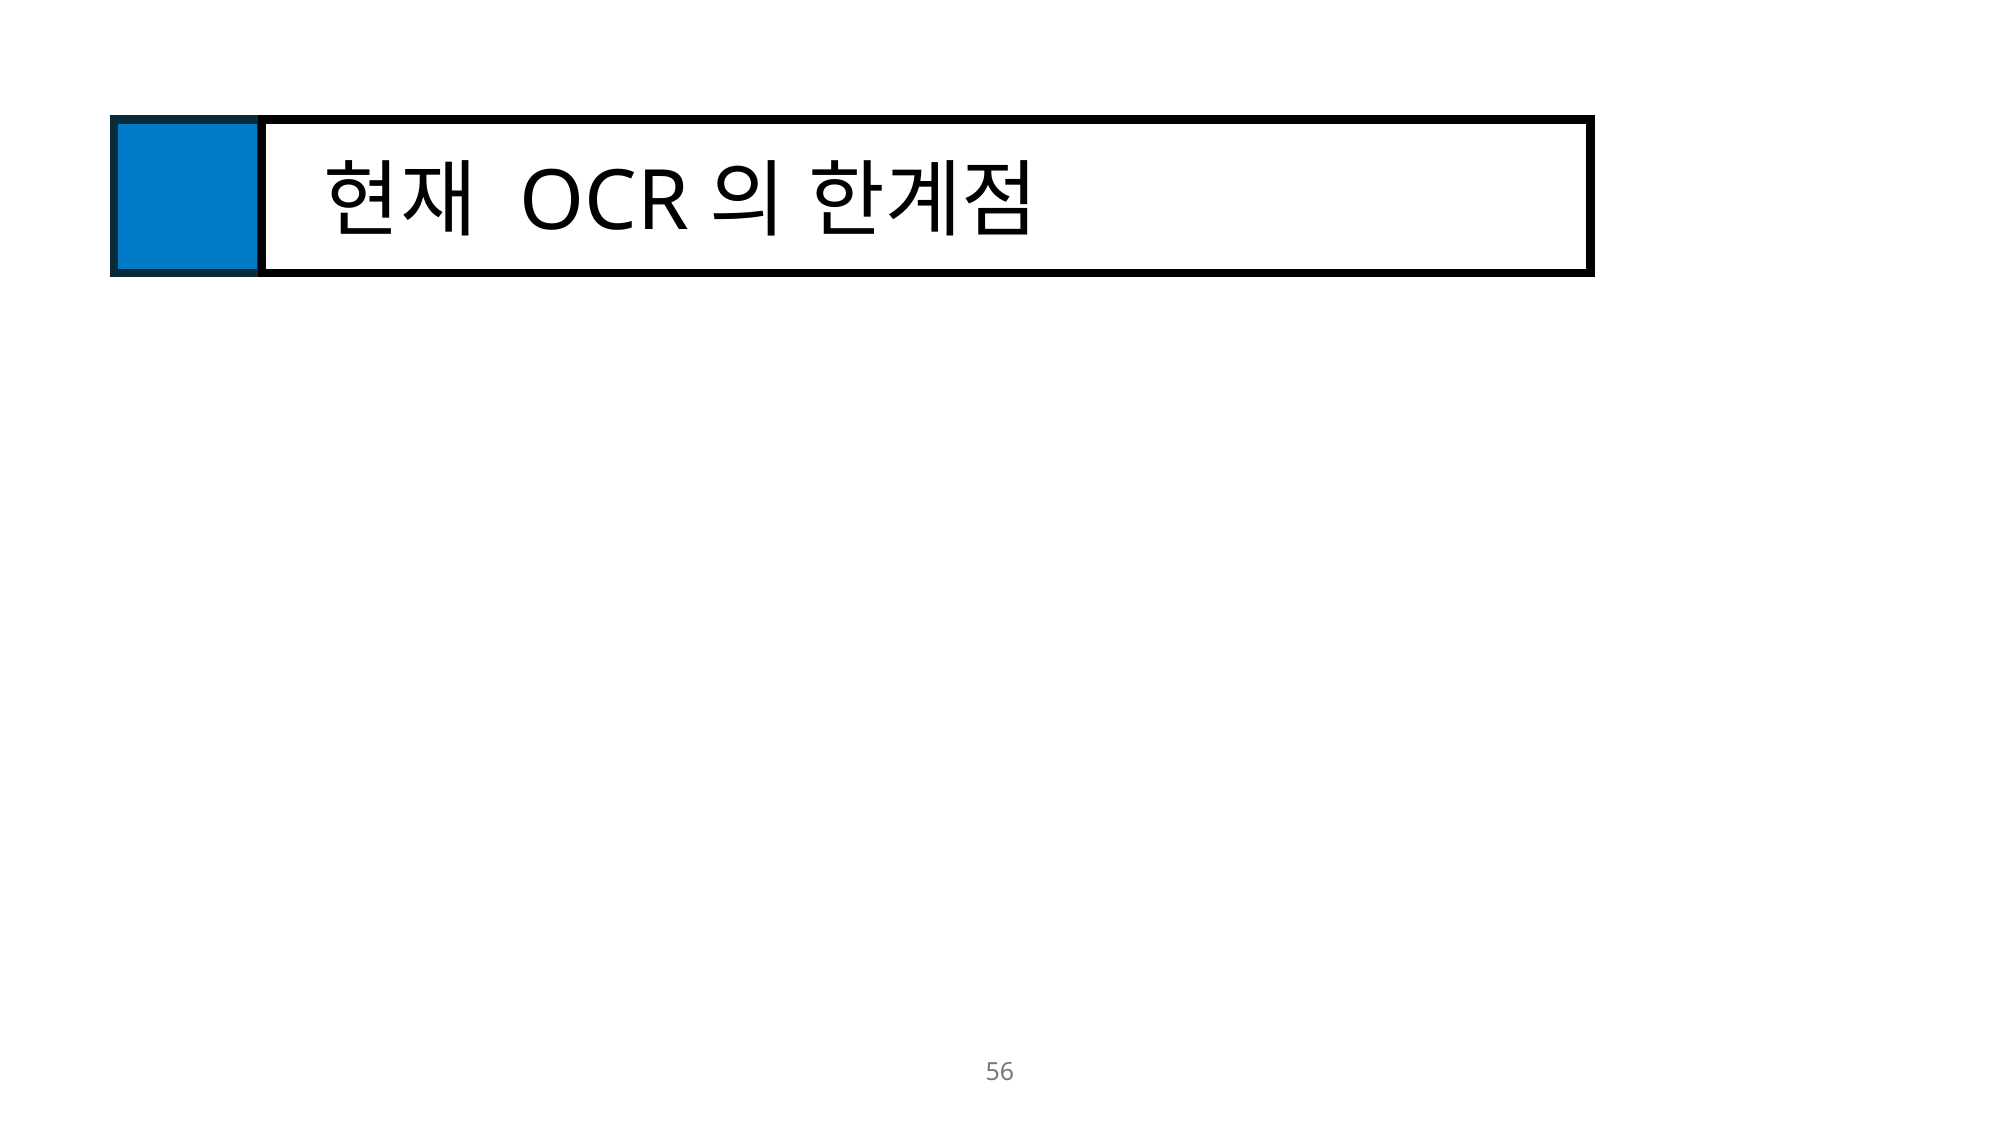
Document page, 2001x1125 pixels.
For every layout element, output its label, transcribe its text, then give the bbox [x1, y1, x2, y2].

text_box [113, 118, 1592, 274]
slide_number 55 [774, 1042, 1225, 1103]
